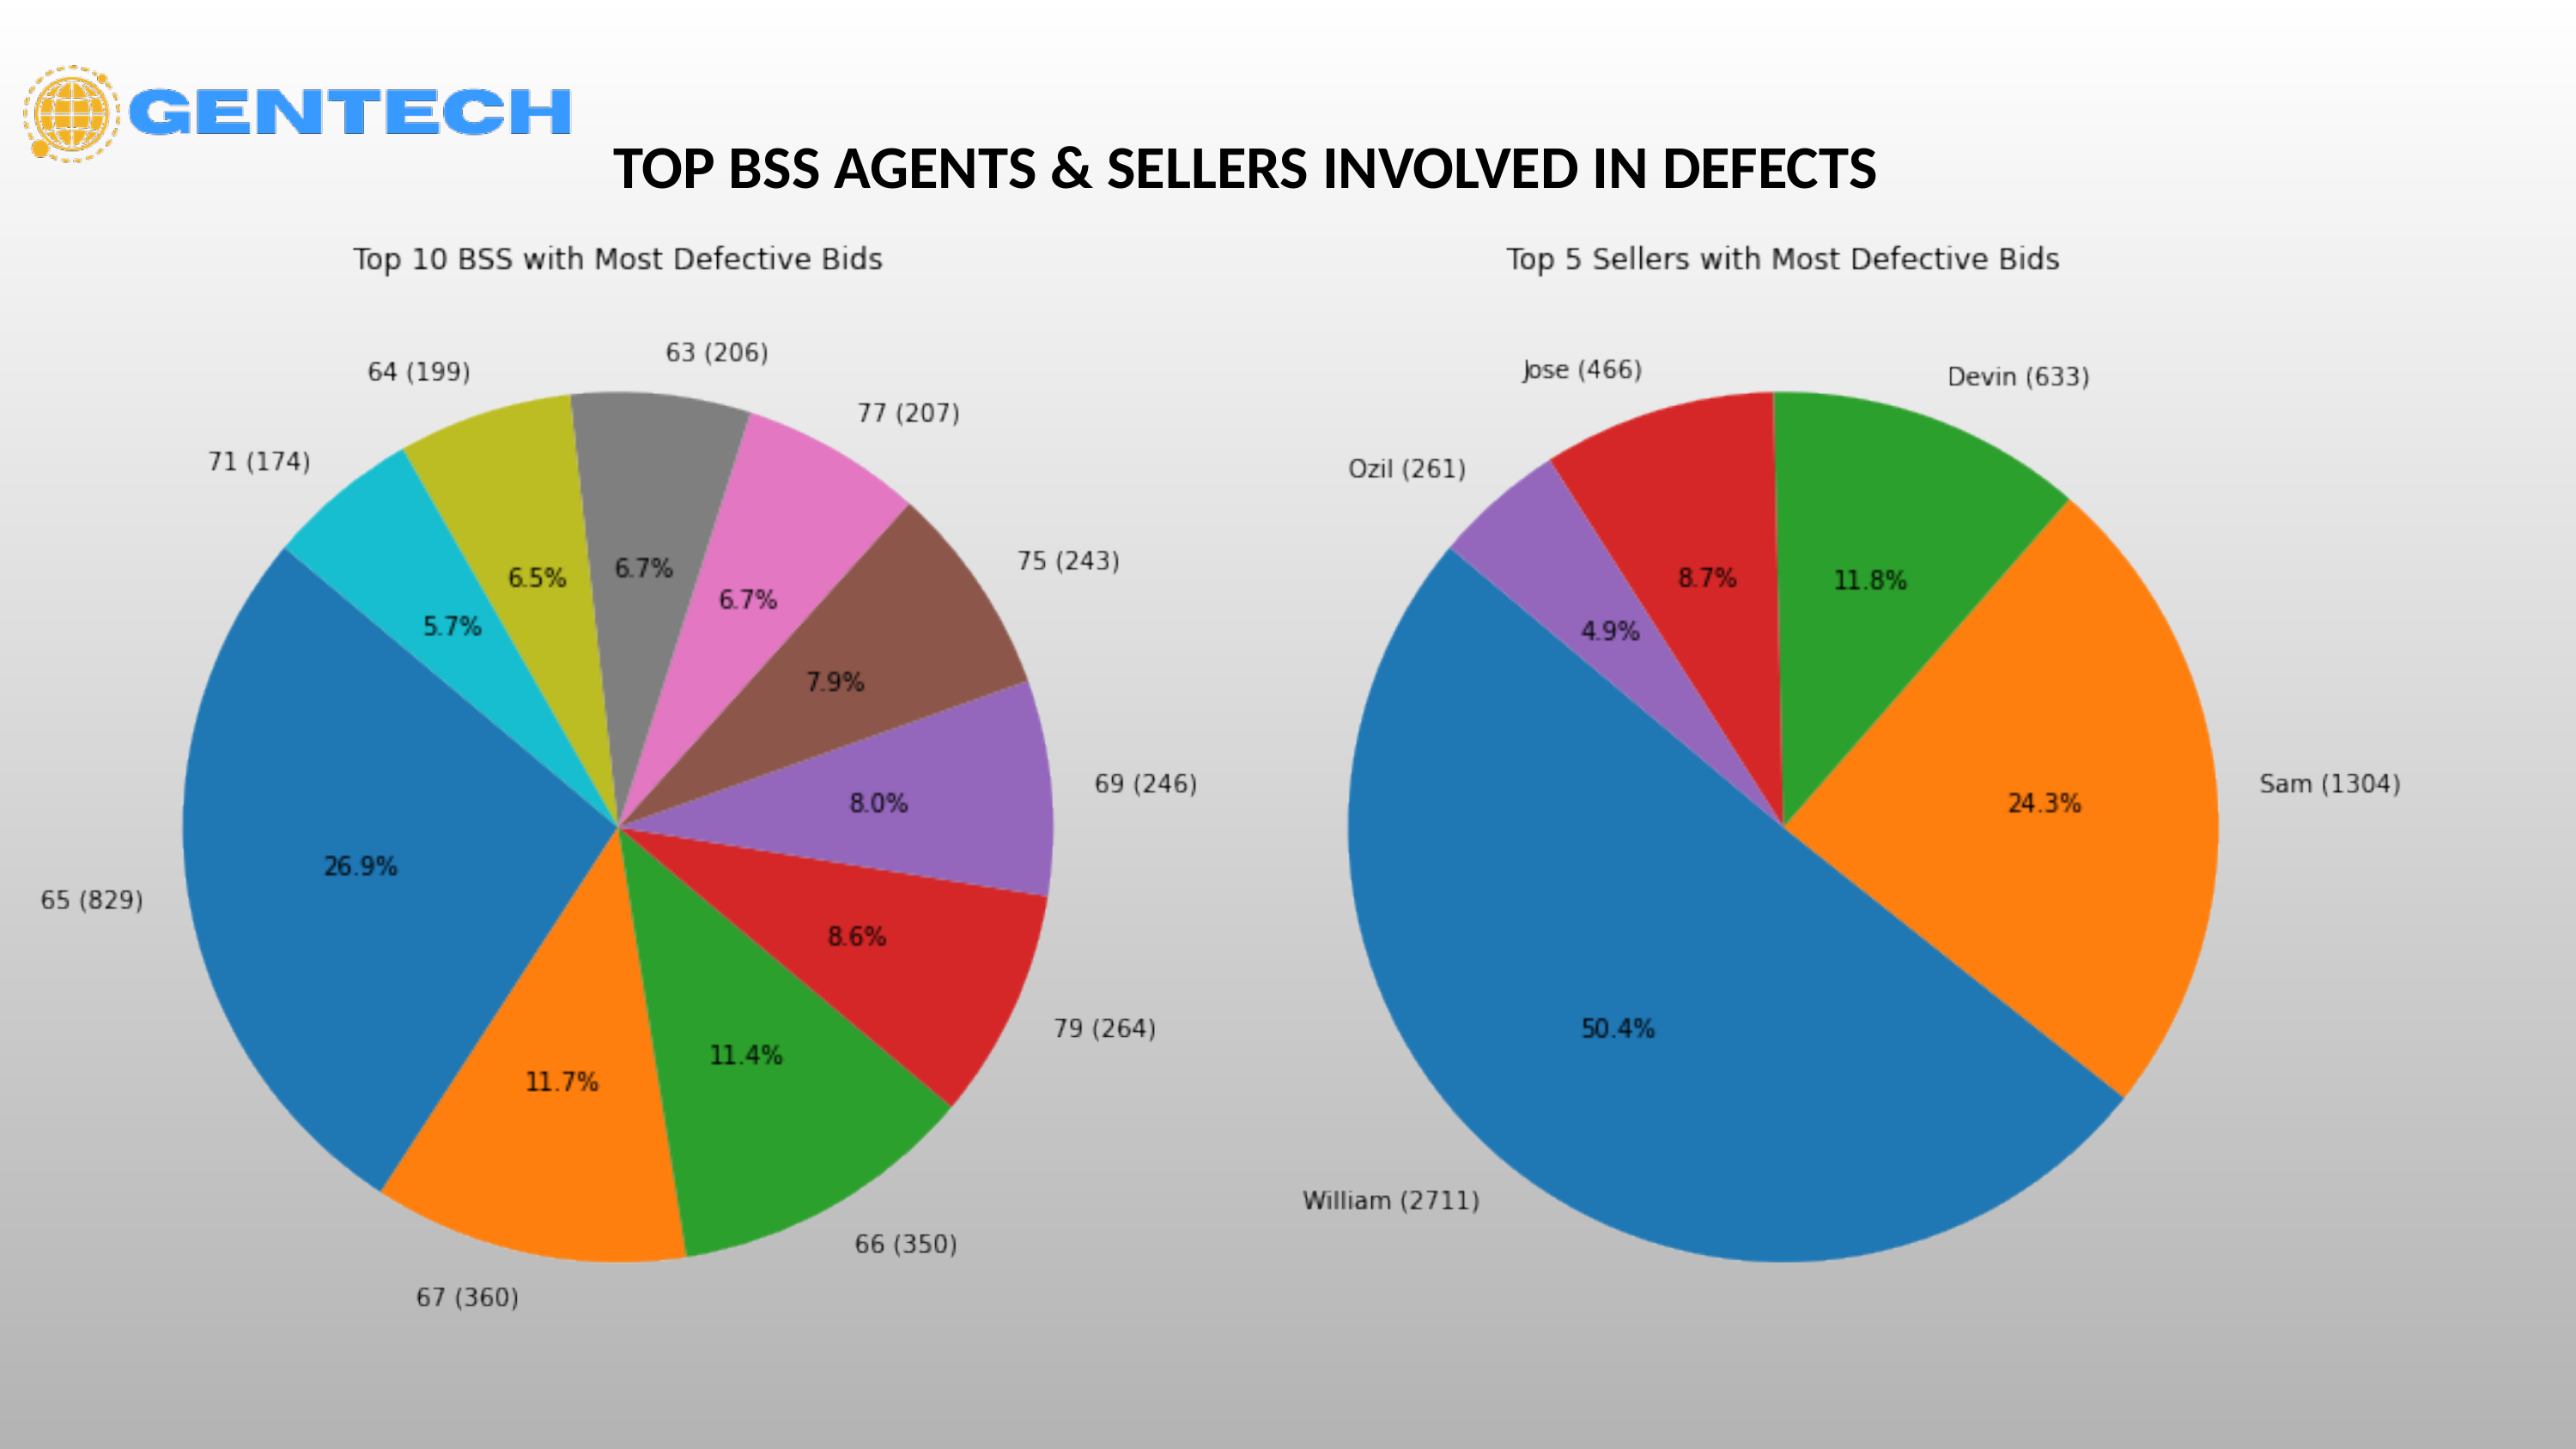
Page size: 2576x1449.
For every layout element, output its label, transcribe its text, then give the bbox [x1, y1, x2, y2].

picture [23, 229, 2418, 1391]
text_box TOP BSS AGENTS & SELLERS INVOLVED IN DEFECTS [630, 115, 2095, 217]
picture [0, 0, 626, 218]
